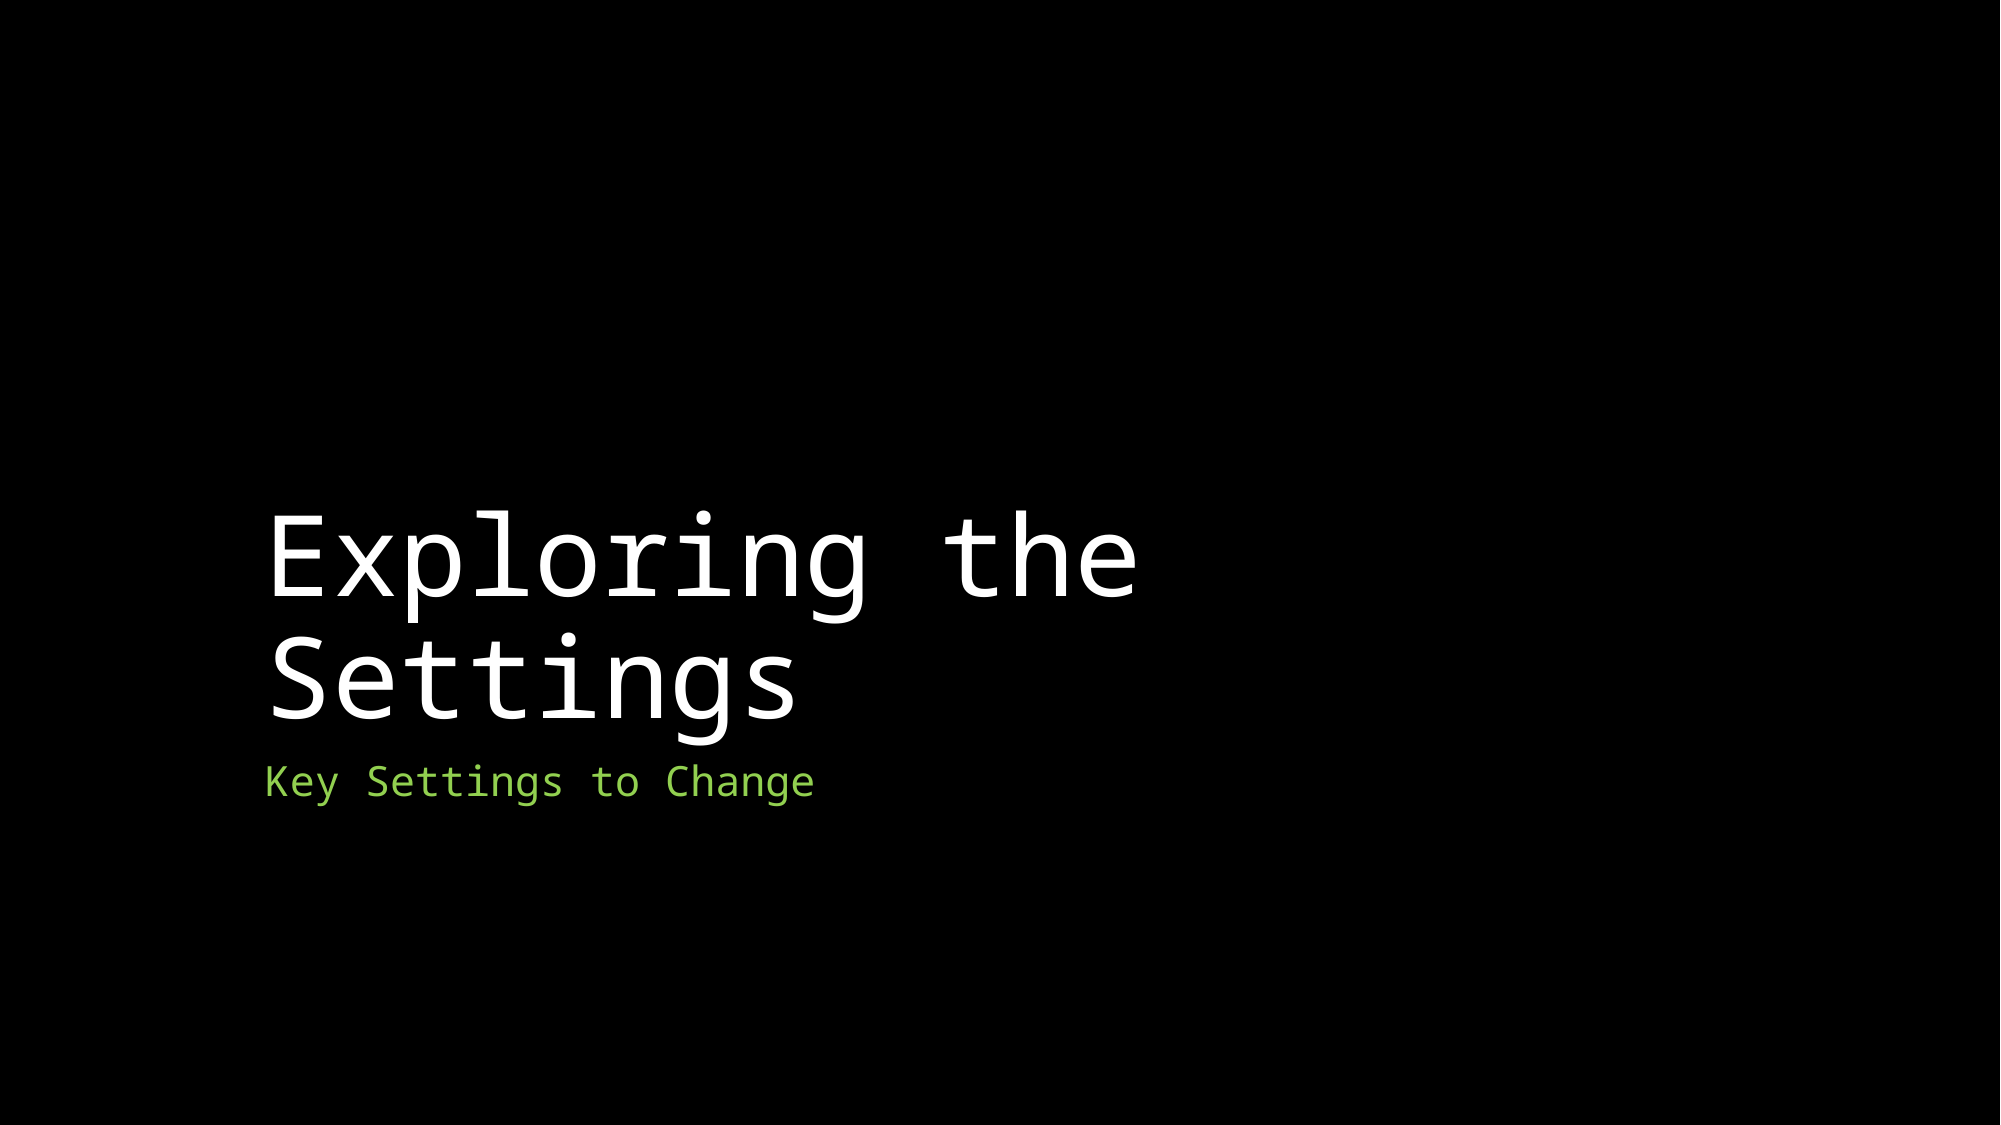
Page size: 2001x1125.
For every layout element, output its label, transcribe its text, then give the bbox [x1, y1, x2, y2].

list Key Settings to Change [249, 752, 1750, 1000]
title Exploring the Settings [249, 299, 1750, 750]
